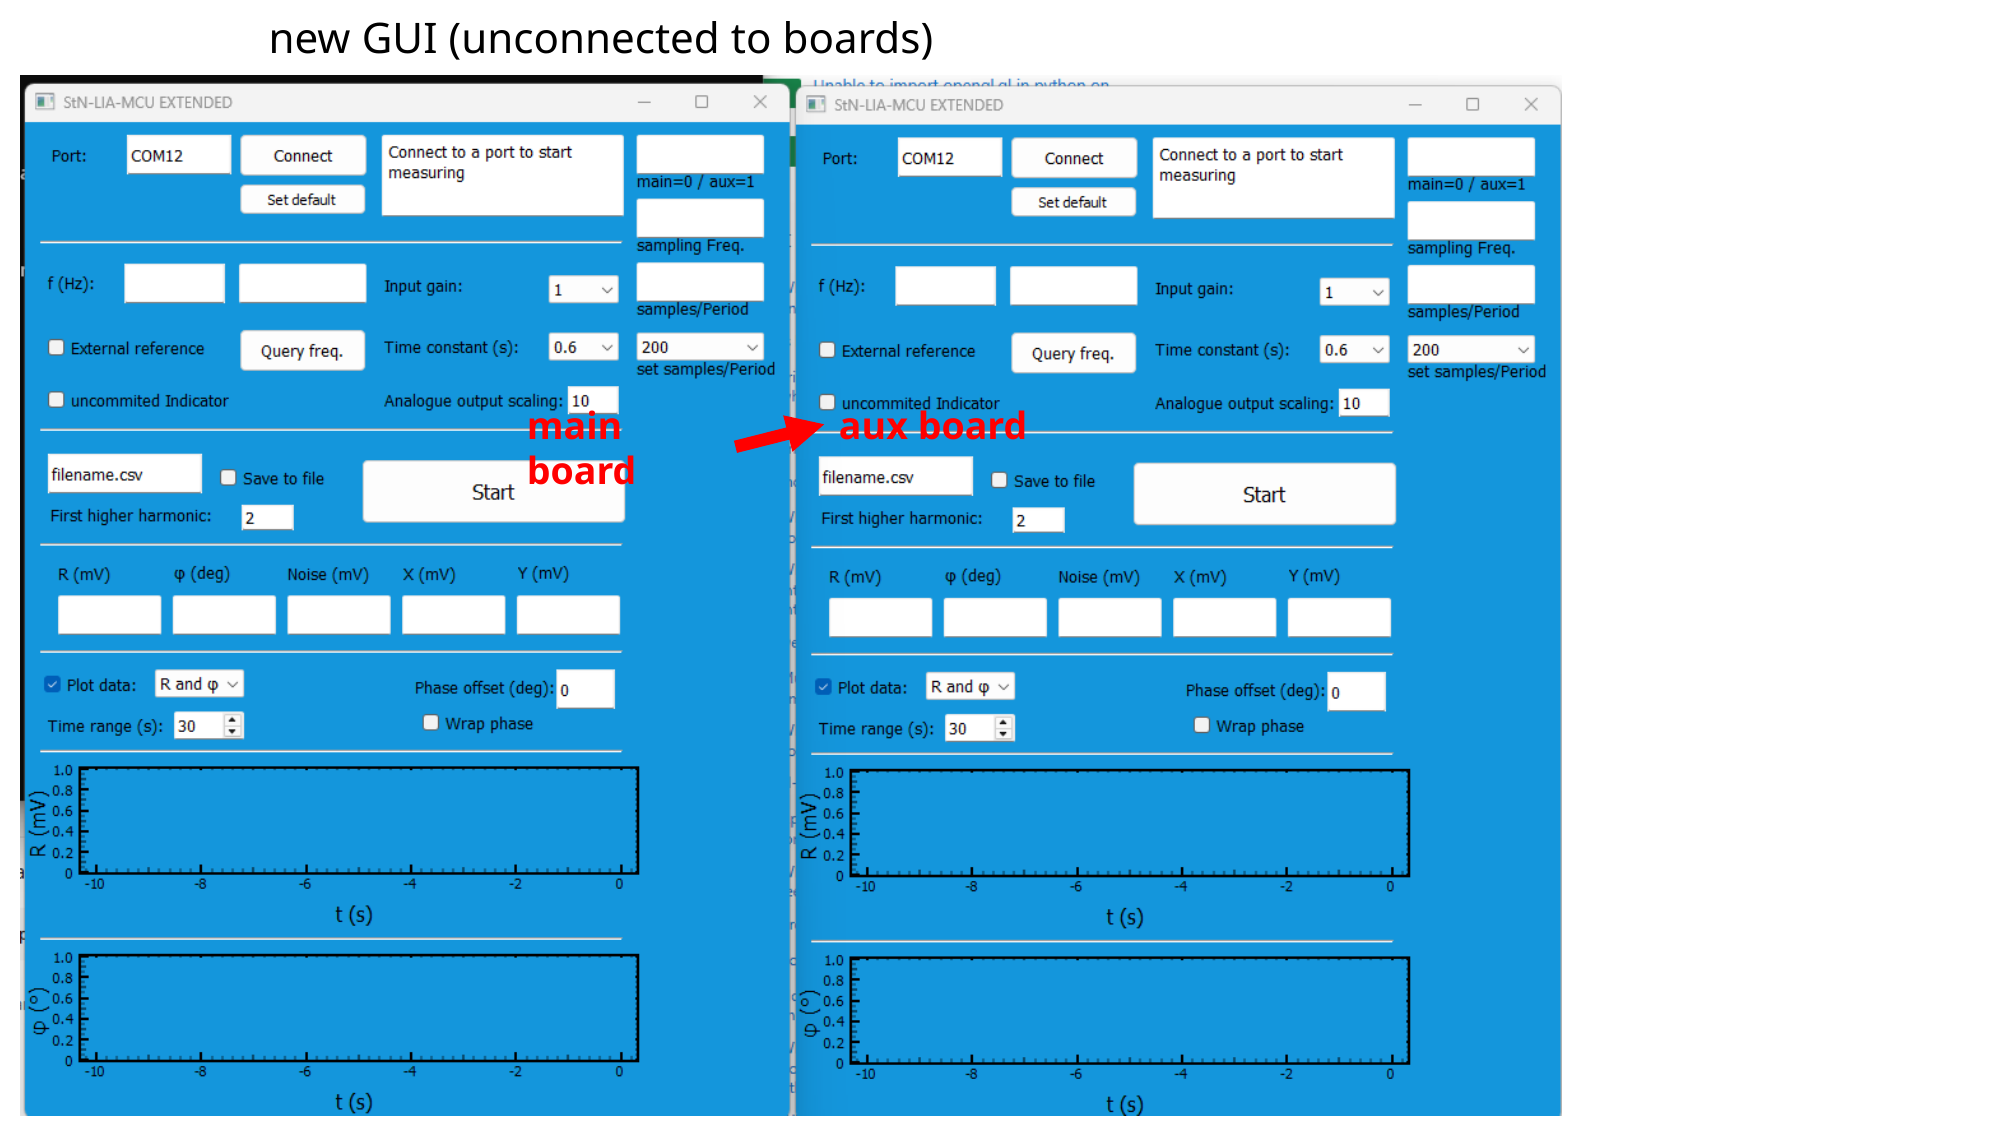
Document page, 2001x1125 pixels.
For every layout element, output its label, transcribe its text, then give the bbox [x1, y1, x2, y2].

picture [19, 75, 1562, 1116]
title new GUI (unconnected to boards) [14, 9, 1188, 71]
